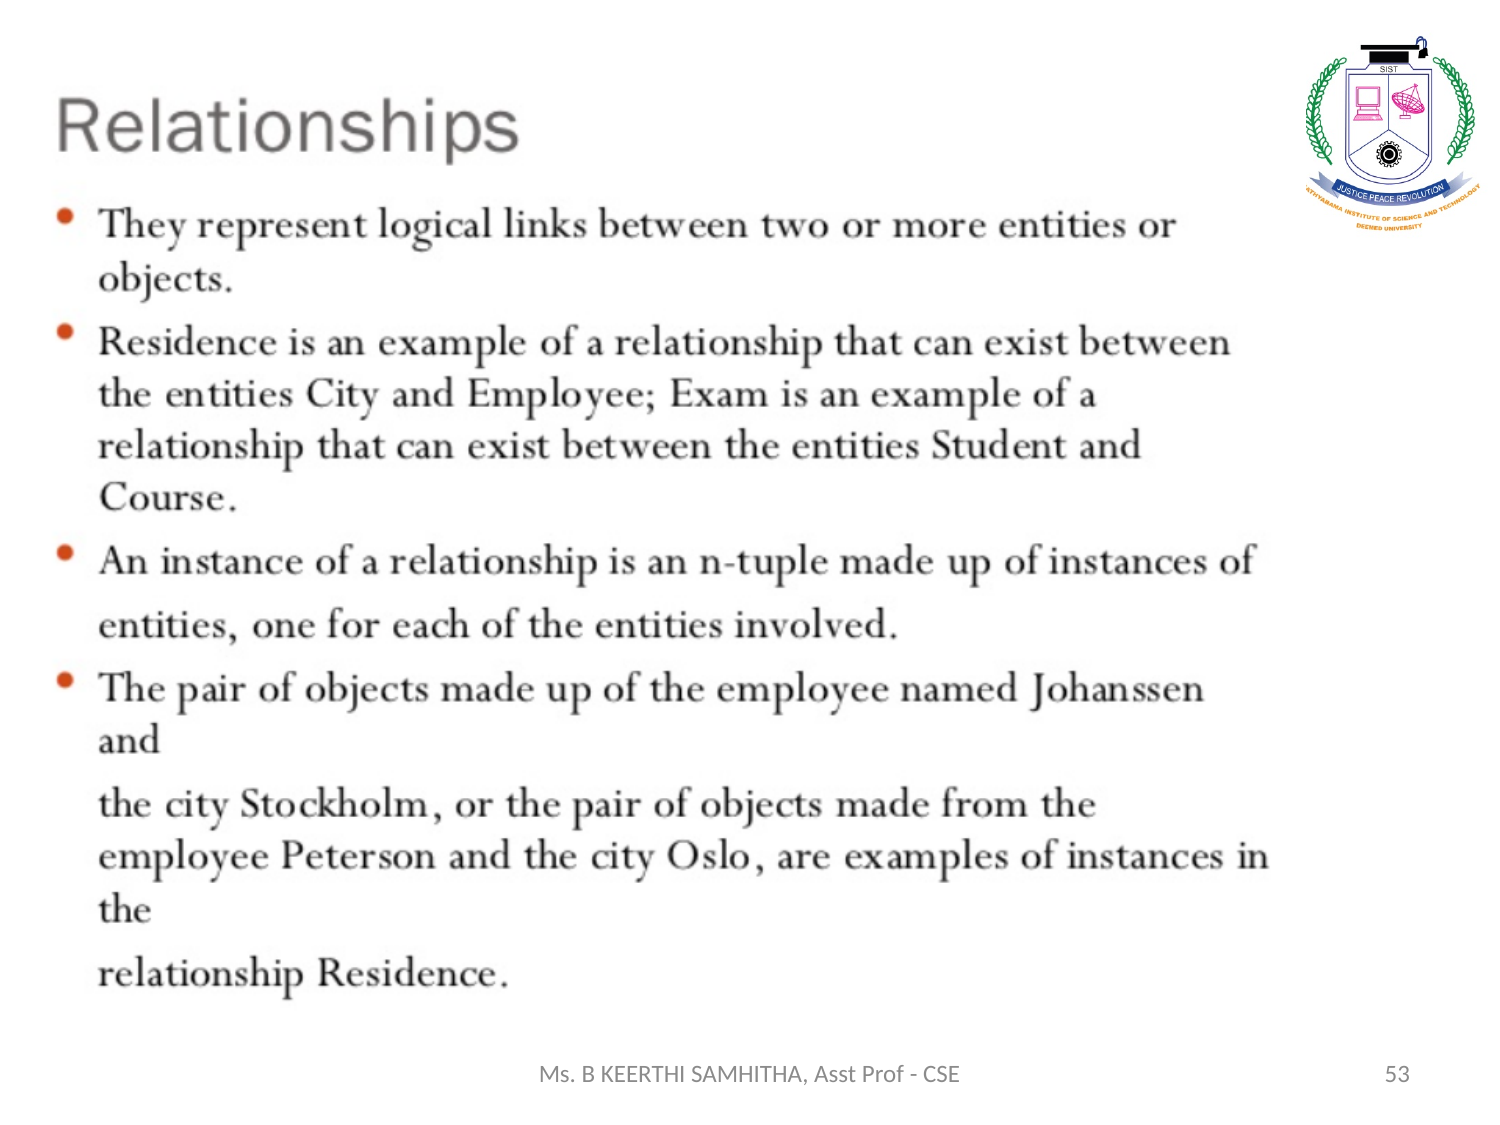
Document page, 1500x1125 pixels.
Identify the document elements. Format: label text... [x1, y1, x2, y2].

footer Ms. B KEERTHI SAMHITHA, Asst Prof - CSE [512, 1042, 988, 1103]
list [4, 66, 1306, 1012]
picture [1280, 30, 1500, 251]
slide_number 53 [1074, 1042, 1425, 1103]
